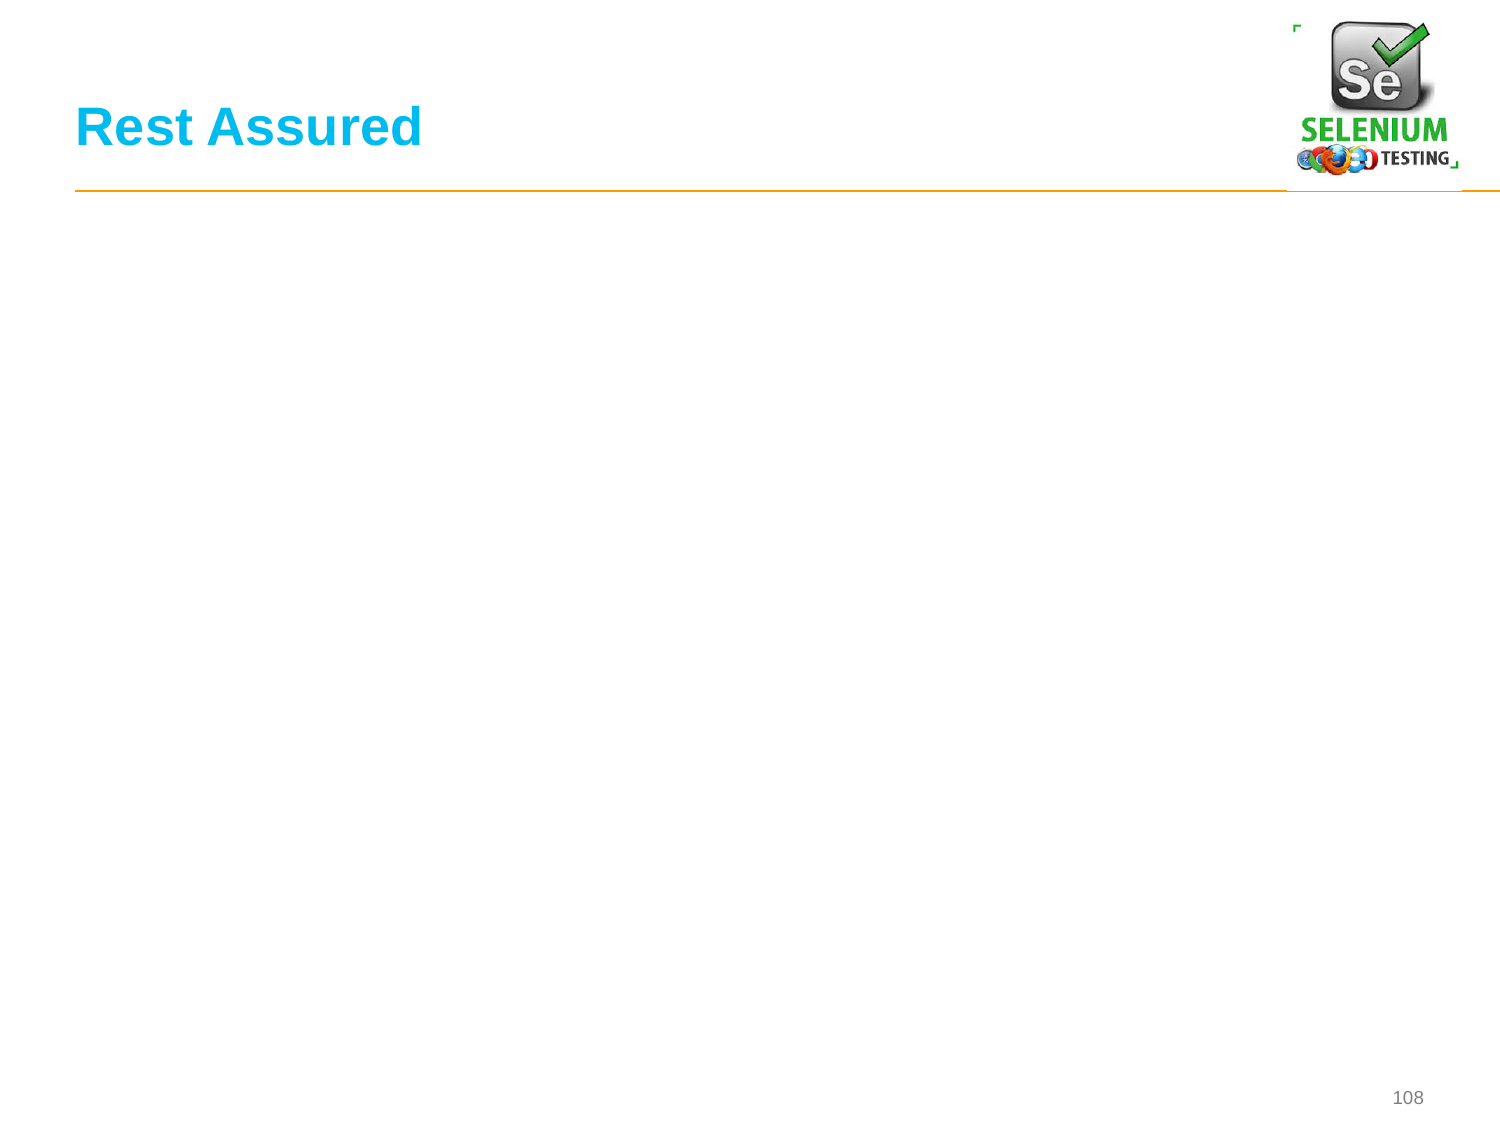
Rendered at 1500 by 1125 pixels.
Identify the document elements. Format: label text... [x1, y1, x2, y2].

title Rest Assured [75, 27, 1422, 157]
picture [1287, 16, 1462, 191]
